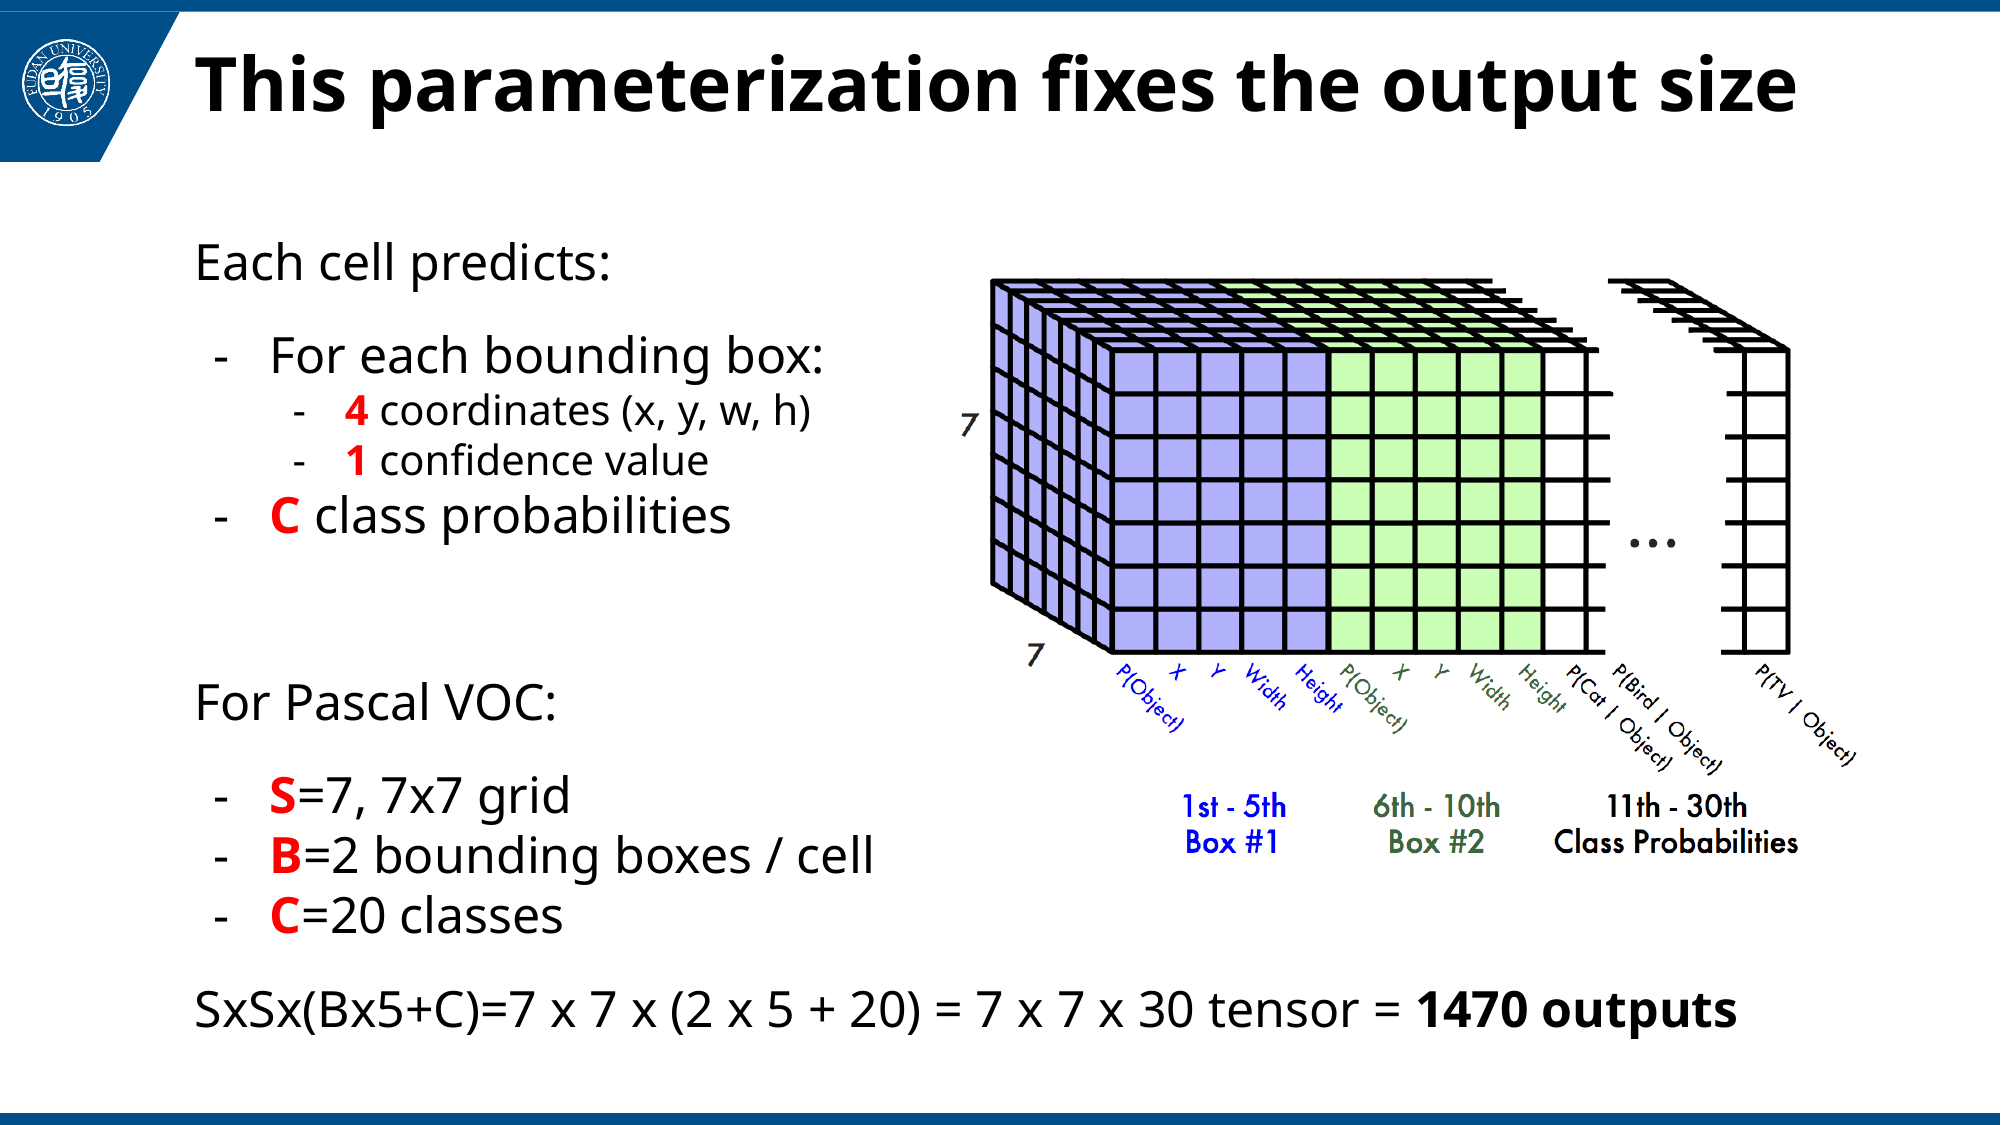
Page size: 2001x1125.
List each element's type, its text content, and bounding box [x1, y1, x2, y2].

list Each cell predicts: For each bounding box: 4 coordinates (x, y, w, h) 1 confidence value C class probabilities For Pascal VOC: S=7, 7x7 grid B=2 bounding boxes / cell C=20 classes SxSx(Bx5+C)=7 x 7 x (2 x 5 + 20) = 7 x 7 x 30 tensor = 1470 outputs [179, 215, 1812, 963]
picture [951, 266, 1863, 858]
picture [22, 39, 110, 126]
title This parameterization fixes the output size [179, 11, 1863, 162]
